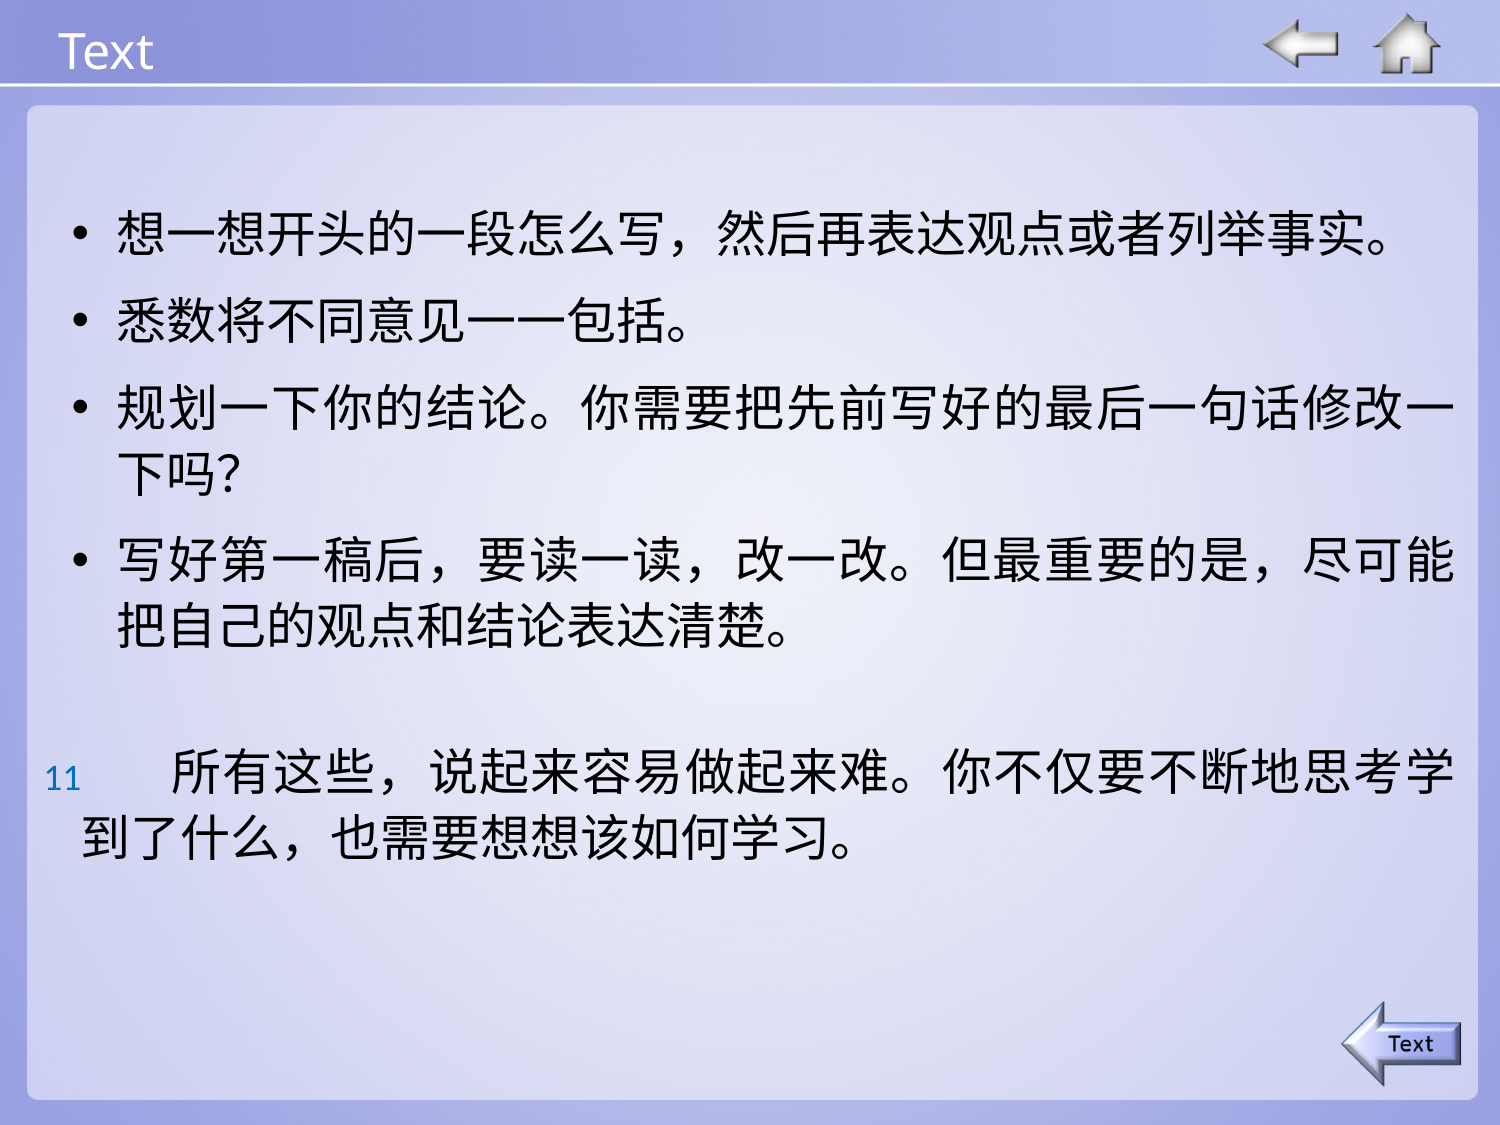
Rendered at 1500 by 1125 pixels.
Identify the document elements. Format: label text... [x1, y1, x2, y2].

text_box Text [43, 11, 170, 87]
picture [0, 0, 1500, 1125]
list 想一想开头的一段怎么写，然后再表达观点或者列举事实。 悉数将不同意见一一包括。 规划一下你的结论。你需要把先前写好的最后一句话修改一下吗？ 写好第一稿后，要读一读，改一改。但最重要的是，尽可能把自己的观点和结论表达清楚。 11 所有这些，说起来容易做起来难。你不仅要不断地思考学到了什么，也需要想想该如何学习。 [27, 107, 1471, 1104]
